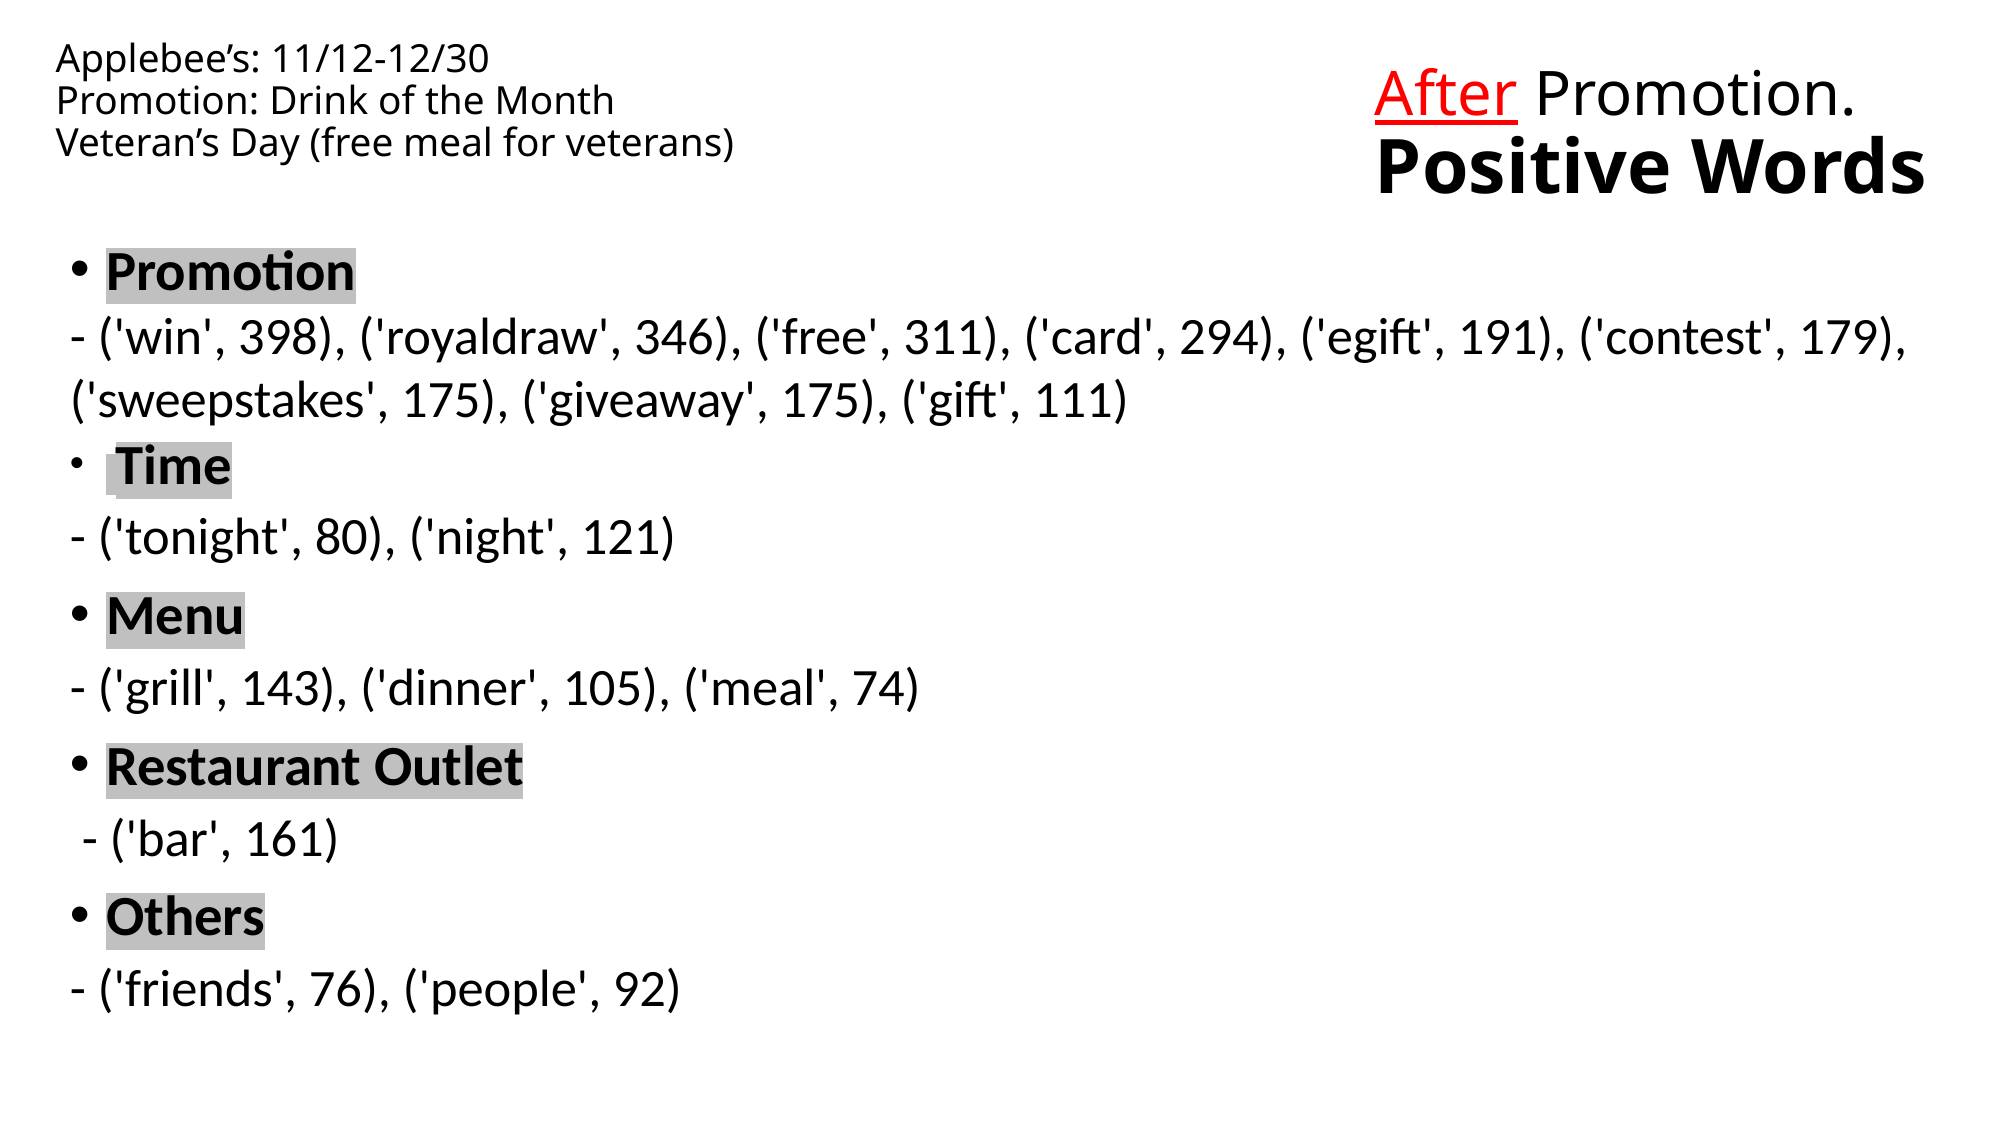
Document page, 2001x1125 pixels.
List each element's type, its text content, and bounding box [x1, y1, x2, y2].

text_box Applebee’s: 11/12-12/30 Promotion: Drink of the Month Veteran’s Day (free meal for veterans) [40, 31, 1766, 249]
text_box After Promotion. Positive Words [1766, 54, 1945, 221]
list Promotion - ('win', 398), ('royaldraw', 346), ('free', 311), ('card', 294), ('egift', 191), ('contest', 179), ('sweepstakes', 175), ('giveaway', 175), ('gift', 111) Time - ('tonight', 80), ('night', 121) Menu - ('grill', 143), ('dinner', 105), ('meal', 74) Restaurant Outlet - ('bar', 161) Others - ('friends', 76), ('people', 92) [55, 233, 1945, 1027]
